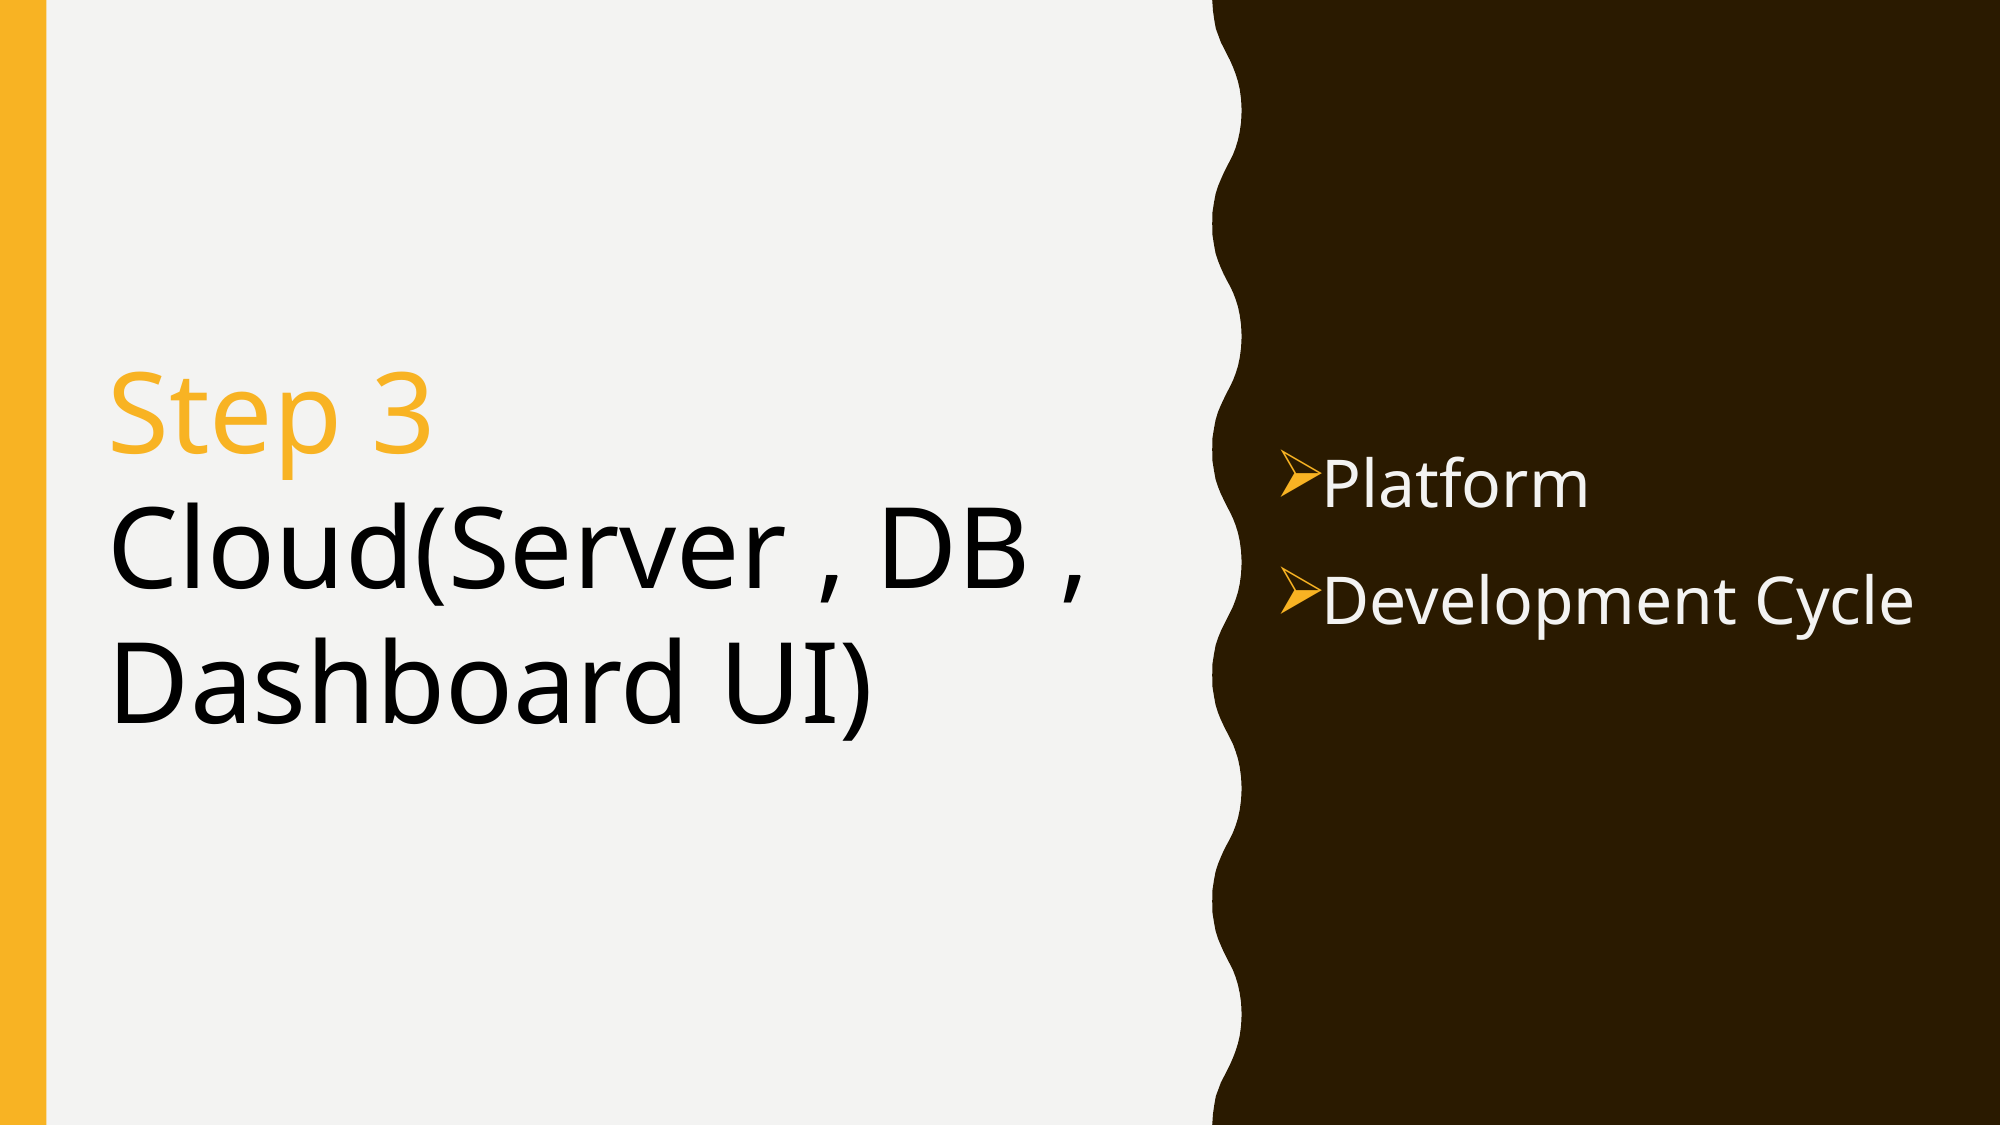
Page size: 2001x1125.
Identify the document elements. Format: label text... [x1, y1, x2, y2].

text_box Step 3 Cloud(Server , DB , Dashboard UI) [93, 333, 1199, 754]
list Platform Development Cycle [1260, 418, 1983, 707]
